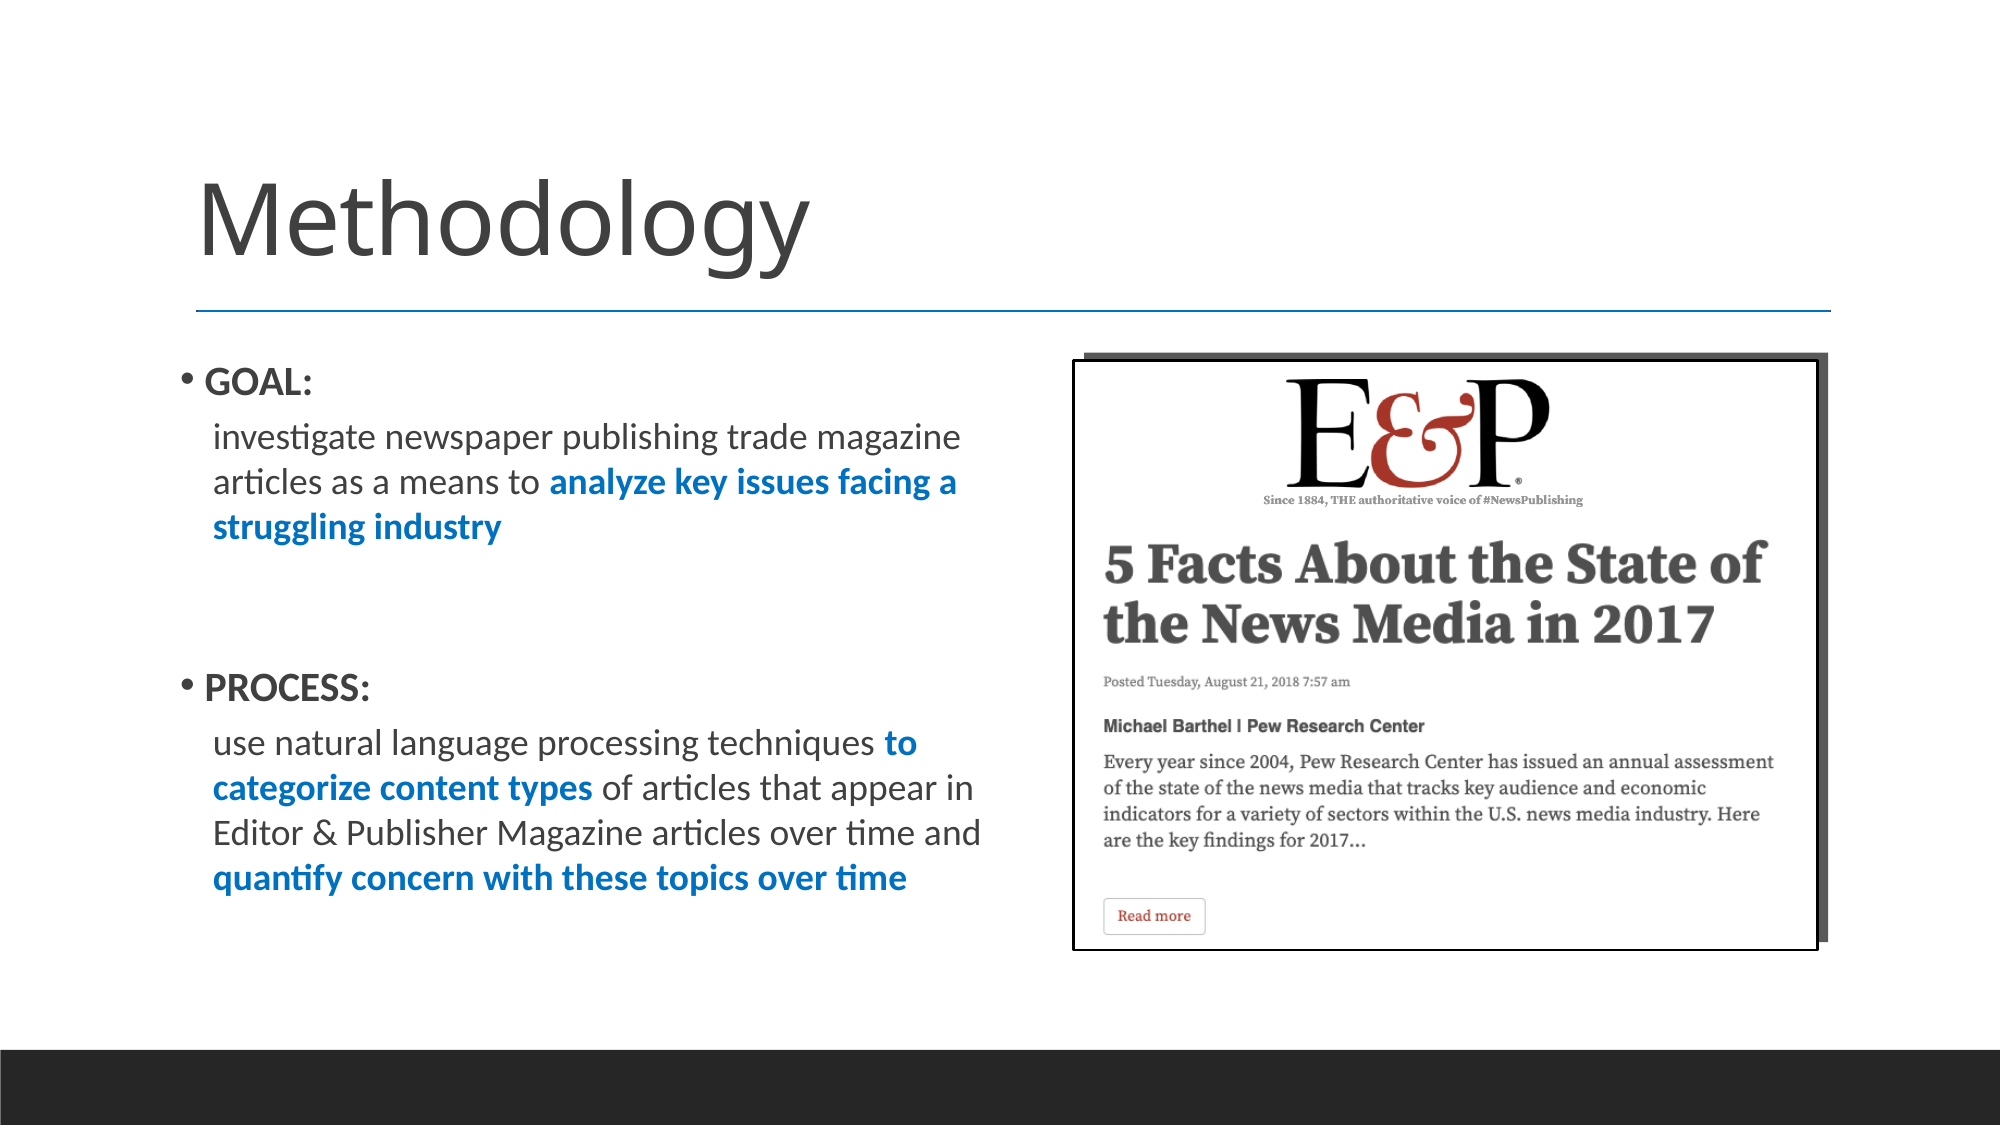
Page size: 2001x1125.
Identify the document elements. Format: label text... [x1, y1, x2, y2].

text_box [1083, 351, 1829, 943]
text_box GOAL: investigate newspaper publishing trade magazine articles as a means to analyze key issues facing a struggling industry PROCESS: use natural language processing techniques to categorize content types of articles that appear in Editor & Publisher Magazine articles over time and quantify concern with these topics over time [180, 345, 1037, 963]
title Methodology [180, 47, 1830, 285]
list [1258, 371, 1585, 513]
picture [1097, 502, 1801, 946]
text_box [1072, 359, 1819, 951]
